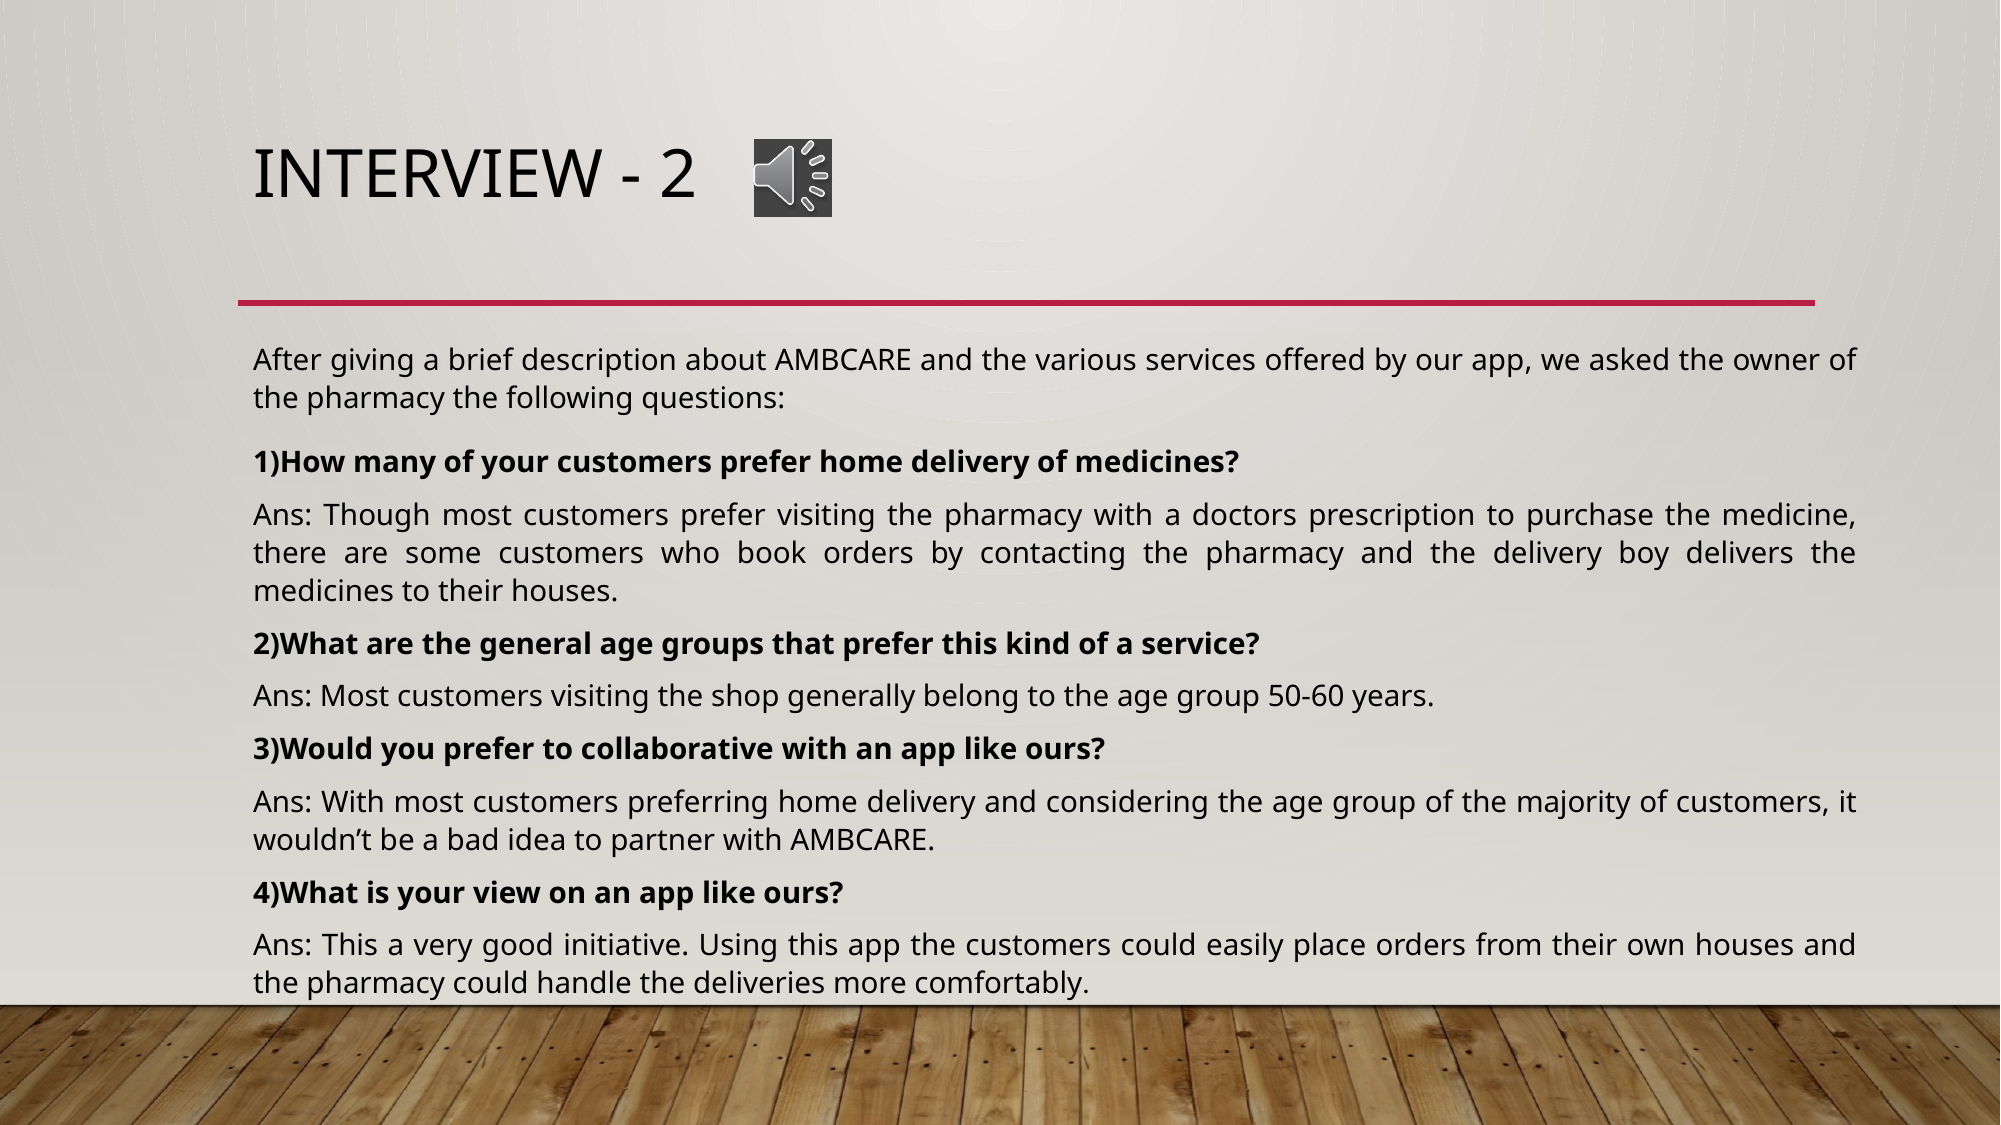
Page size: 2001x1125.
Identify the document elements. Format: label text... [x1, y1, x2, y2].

picture [0, 1005, 2000, 1125]
list After giving a brief description about AMBCARE and the various services offered by our app, we asked the owner of the pharmacy the following questions: 1)How many of your customers prefer home delivery of medicines? Ans: Though most customers prefer visiting the pharmacy with a doctors prescription to purchase the medicine, there are some customers who book orders by contacting the pharmacy and the delivery boy delivers the medicines to their houses. 2)What are the general age groups that prefer this kind of a service? Ans: Most customers visiting the shop generally belong to the age group 50-60 years. 3)Would you prefer to collaborative with an app like ours? Ans: With most customers preferring home delivery and considering the age group of the majority of customers, it wouldn’t be a bad idea to partner with AMBCARE. 4)What is your view on an app like ours? Ans: This a very good initiative. Using this app the customers could easily place orders from their own houses and the pharmacy could handle the deliveries more comfortably. [238, 330, 1873, 1013]
picture [752, 137, 834, 219]
title INTERVIEW - 2 [238, 131, 1814, 305]
